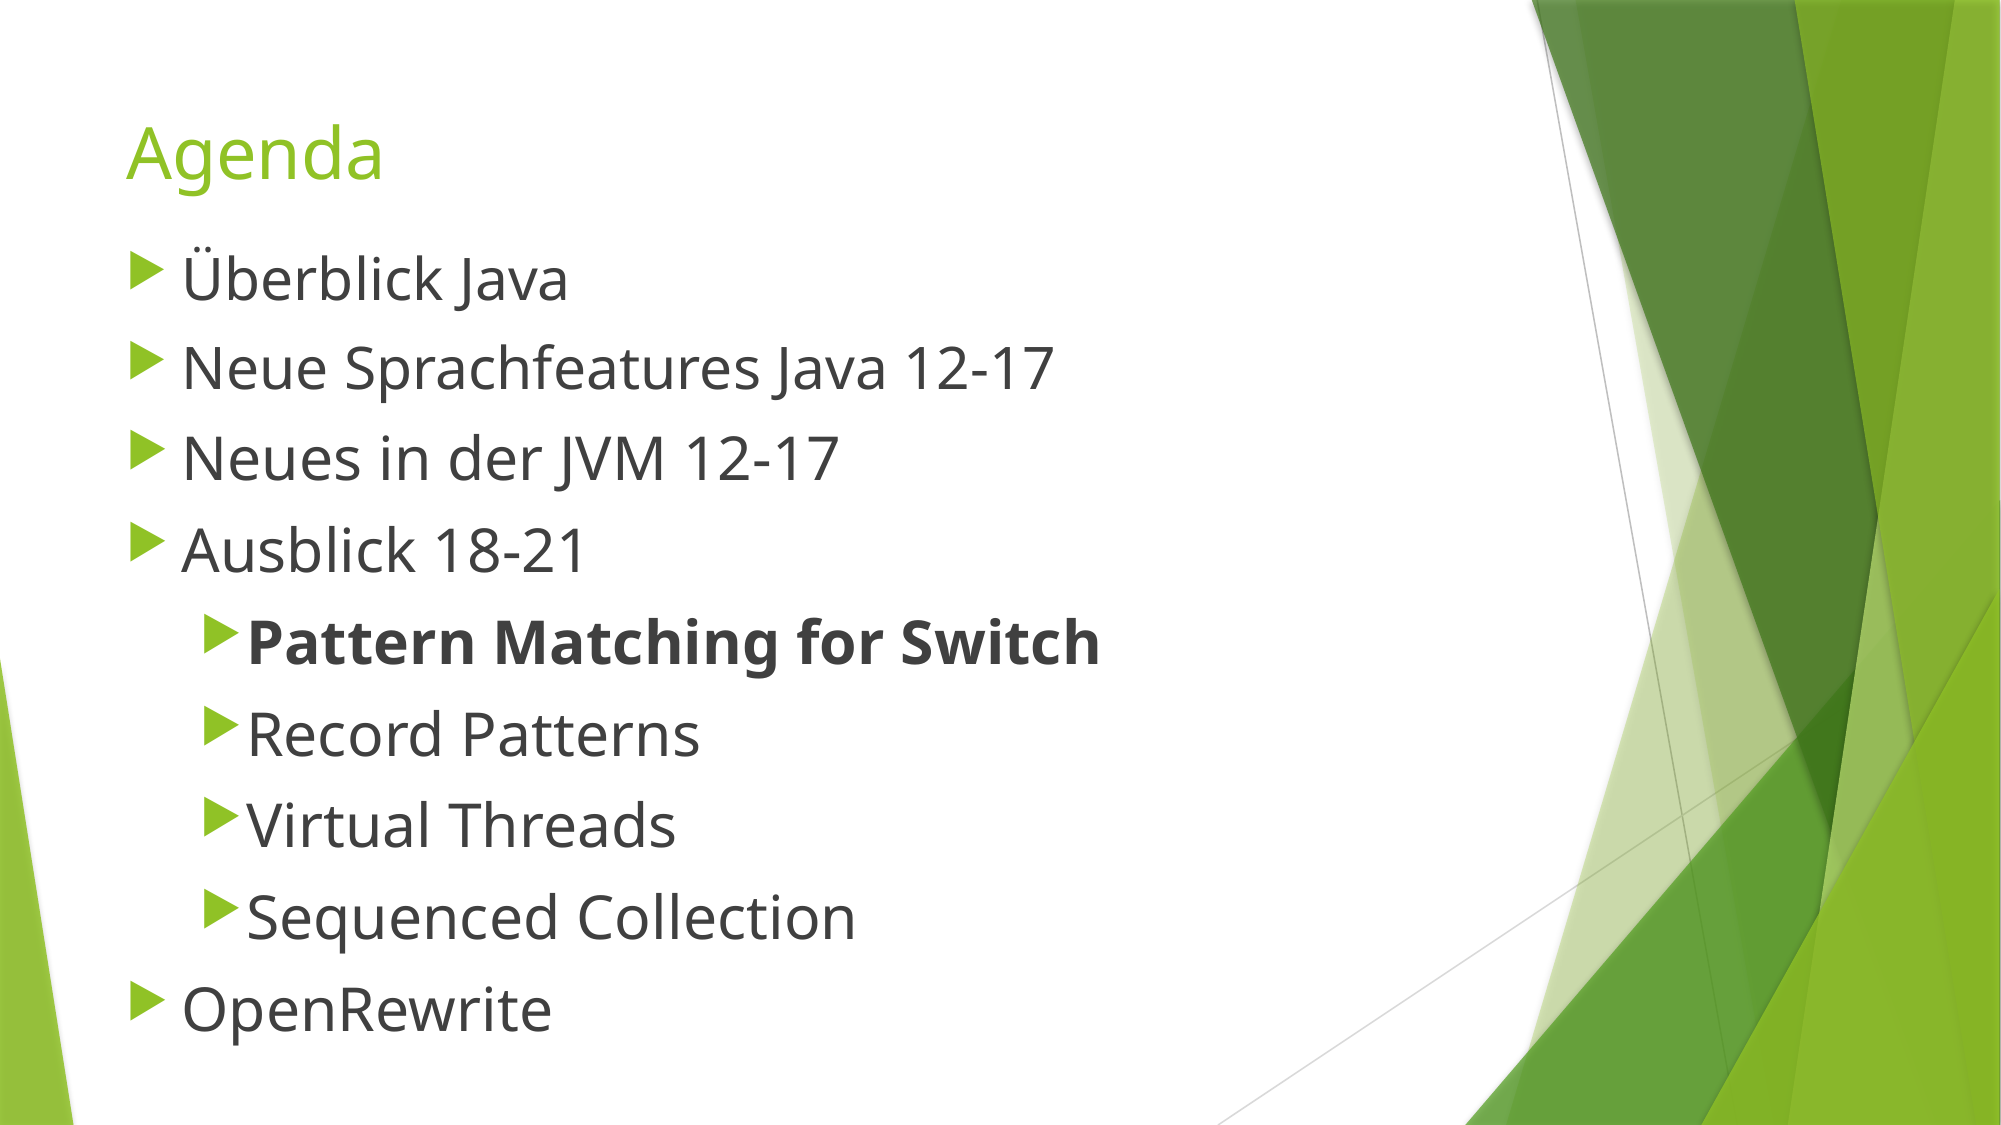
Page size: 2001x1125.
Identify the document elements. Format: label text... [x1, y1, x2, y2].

list Überblick Java Neue Sprachfeatures Java 12-17 Neues in der JVM 12-17 Ausblick 18-21 Pattern Matching for Switch Record Patterns Virtual Threads Sequenced Collection OpenRewrite [111, 234, 1522, 1056]
title Agenda [111, 99, 1522, 202]
